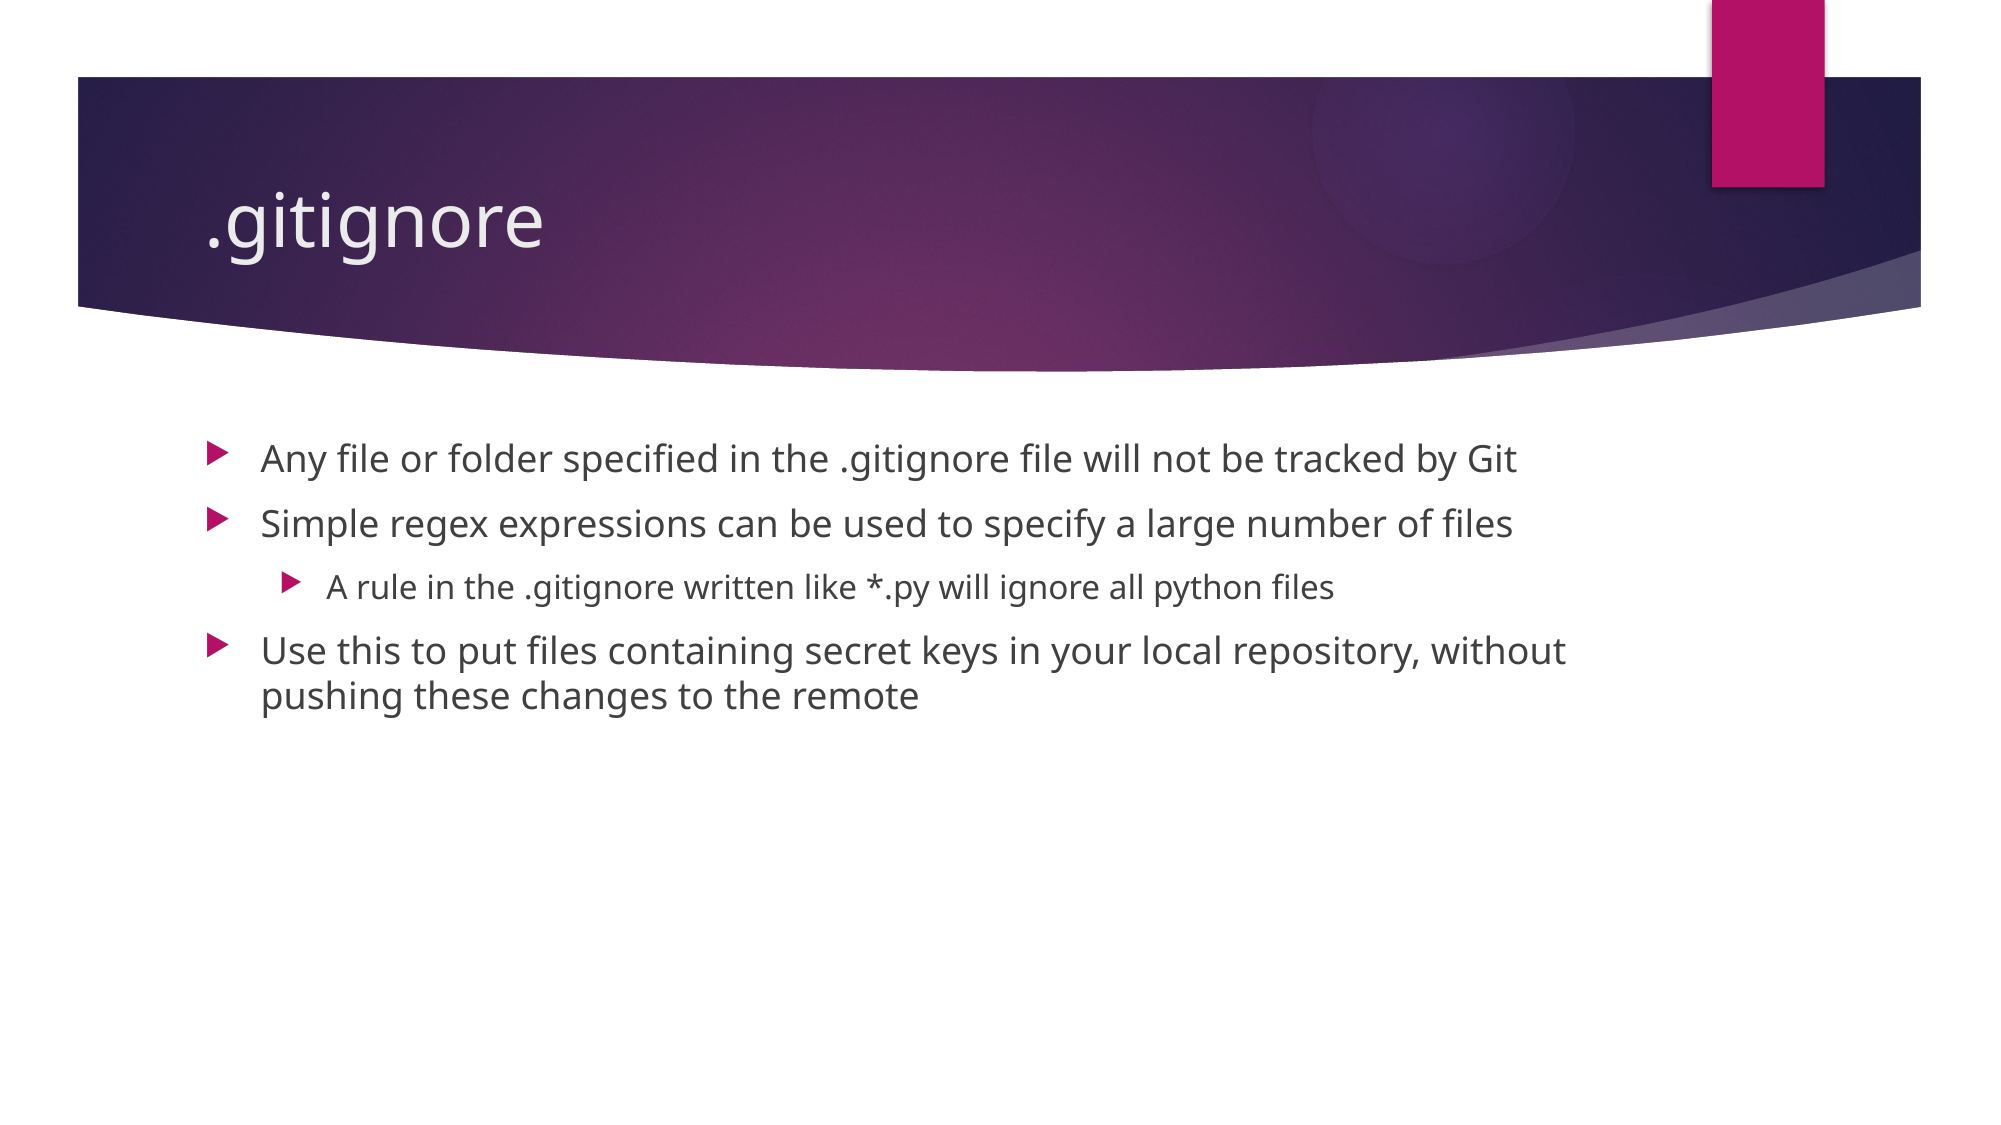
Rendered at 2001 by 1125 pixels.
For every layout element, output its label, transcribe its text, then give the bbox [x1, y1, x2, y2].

title .gitignore [189, 159, 1627, 276]
list Any file or folder specified in the .gitignore file will not be tracked by Git Simple regex expressions can be used to specify a large number of files A rule in the .gitignore written like *.py will ignore all python files Use this to put files containing secret keys in your local repository, without pushing these changes to the remote [189, 427, 1638, 988]
